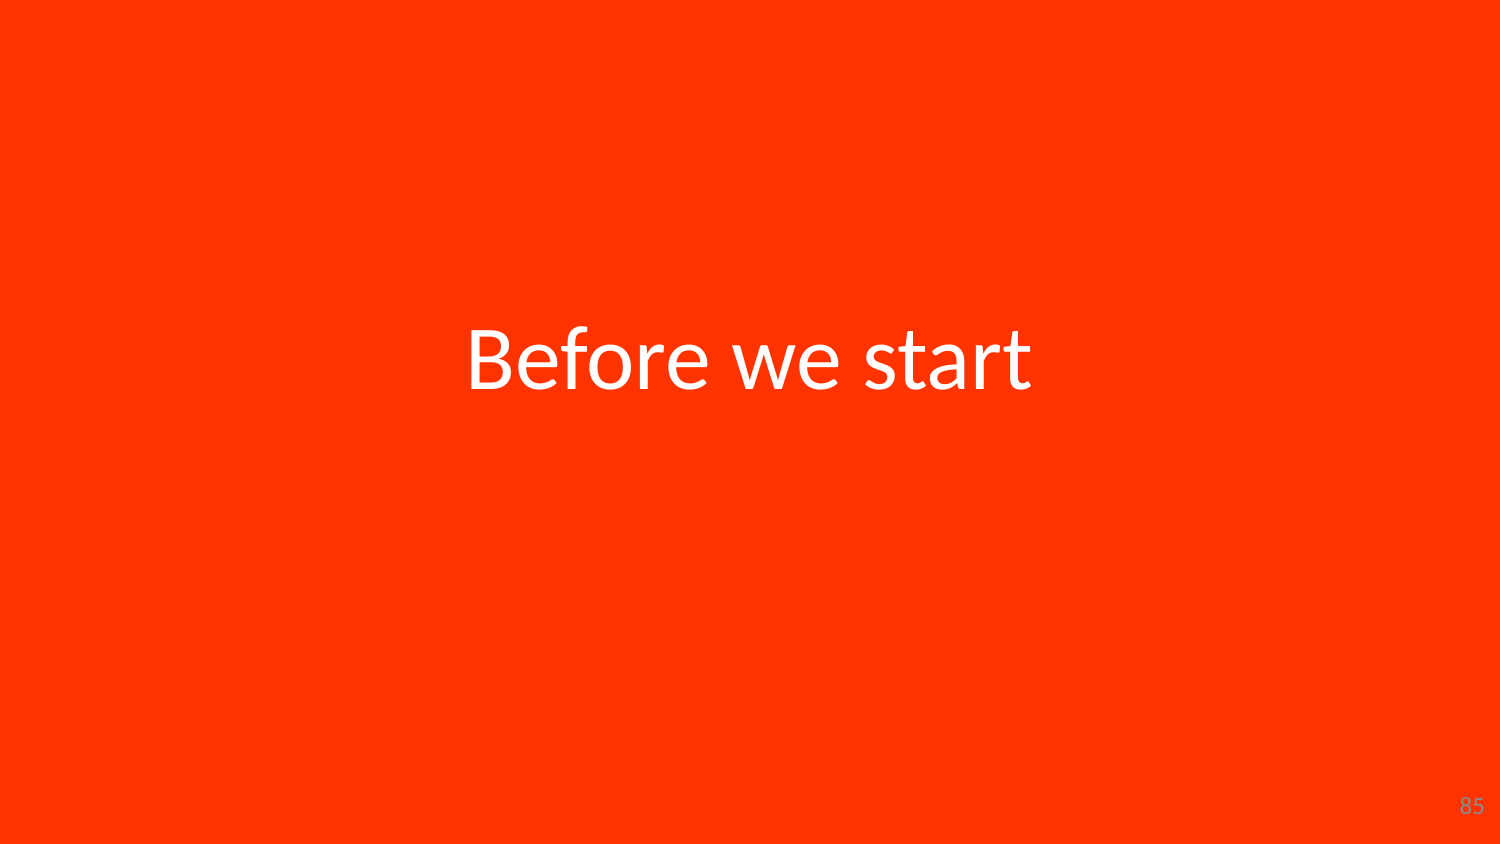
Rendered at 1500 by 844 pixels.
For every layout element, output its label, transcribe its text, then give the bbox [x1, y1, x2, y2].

title Before we start [112, 262, 1388, 443]
slide_number 85 [1415, 782, 1500, 828]
